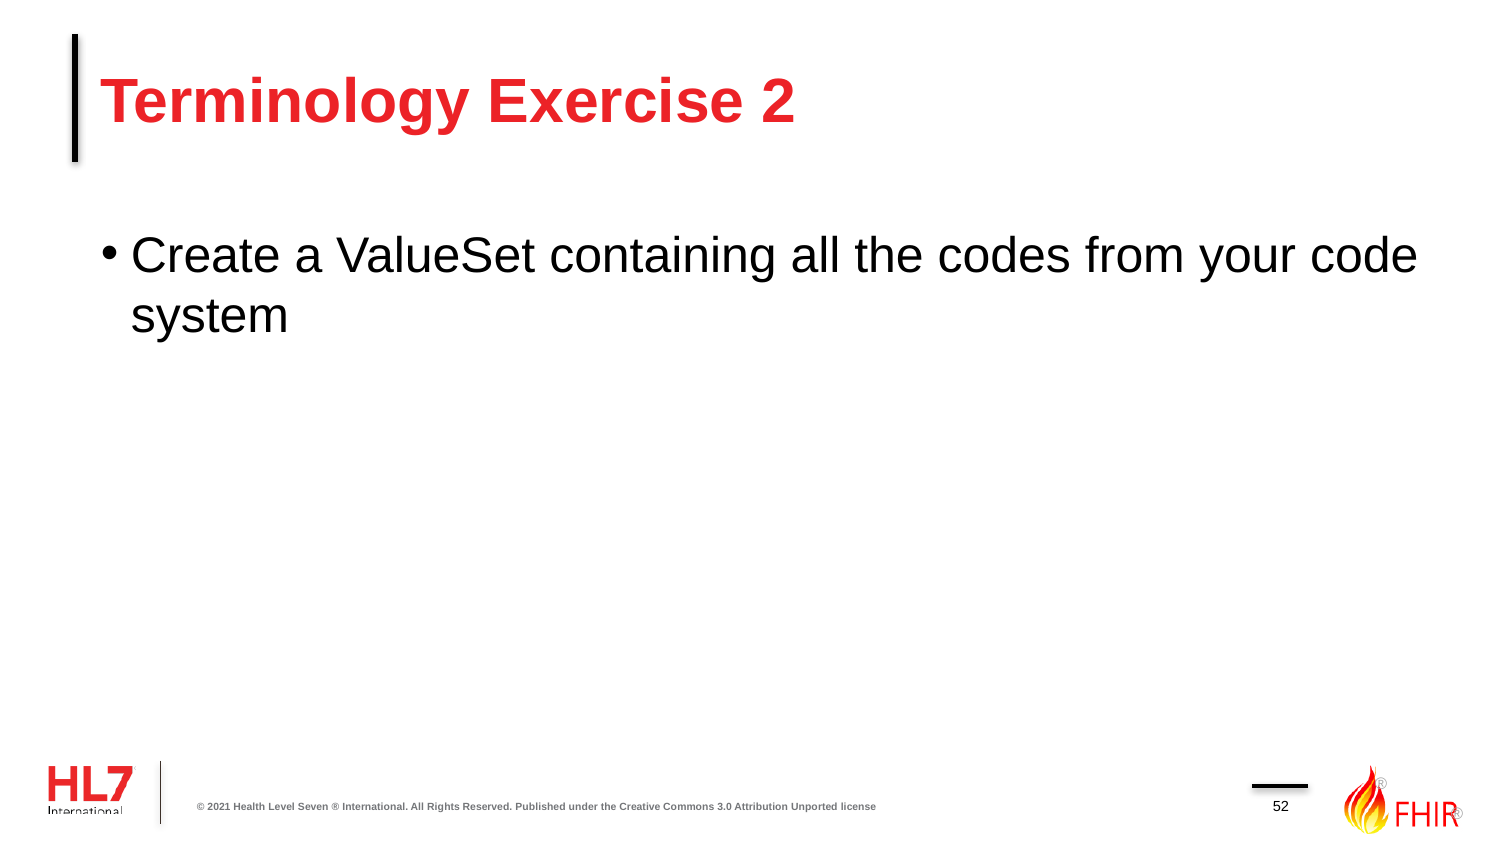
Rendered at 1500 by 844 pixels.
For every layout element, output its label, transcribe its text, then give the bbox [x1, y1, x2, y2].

title Terminology Exercise 2 [100, 33, 1451, 163]
slide_number 52 [1258, 786, 1304, 814]
picture [1339, 760, 1463, 837]
list Create a ValueSet containing all the codes from your code system [100, 222, 1451, 731]
footer © 2021 Health Level Seven ® International. All Rights Reserved. Published under the Creative Commons 3.0 Attribution Unported license [196, 786, 941, 813]
